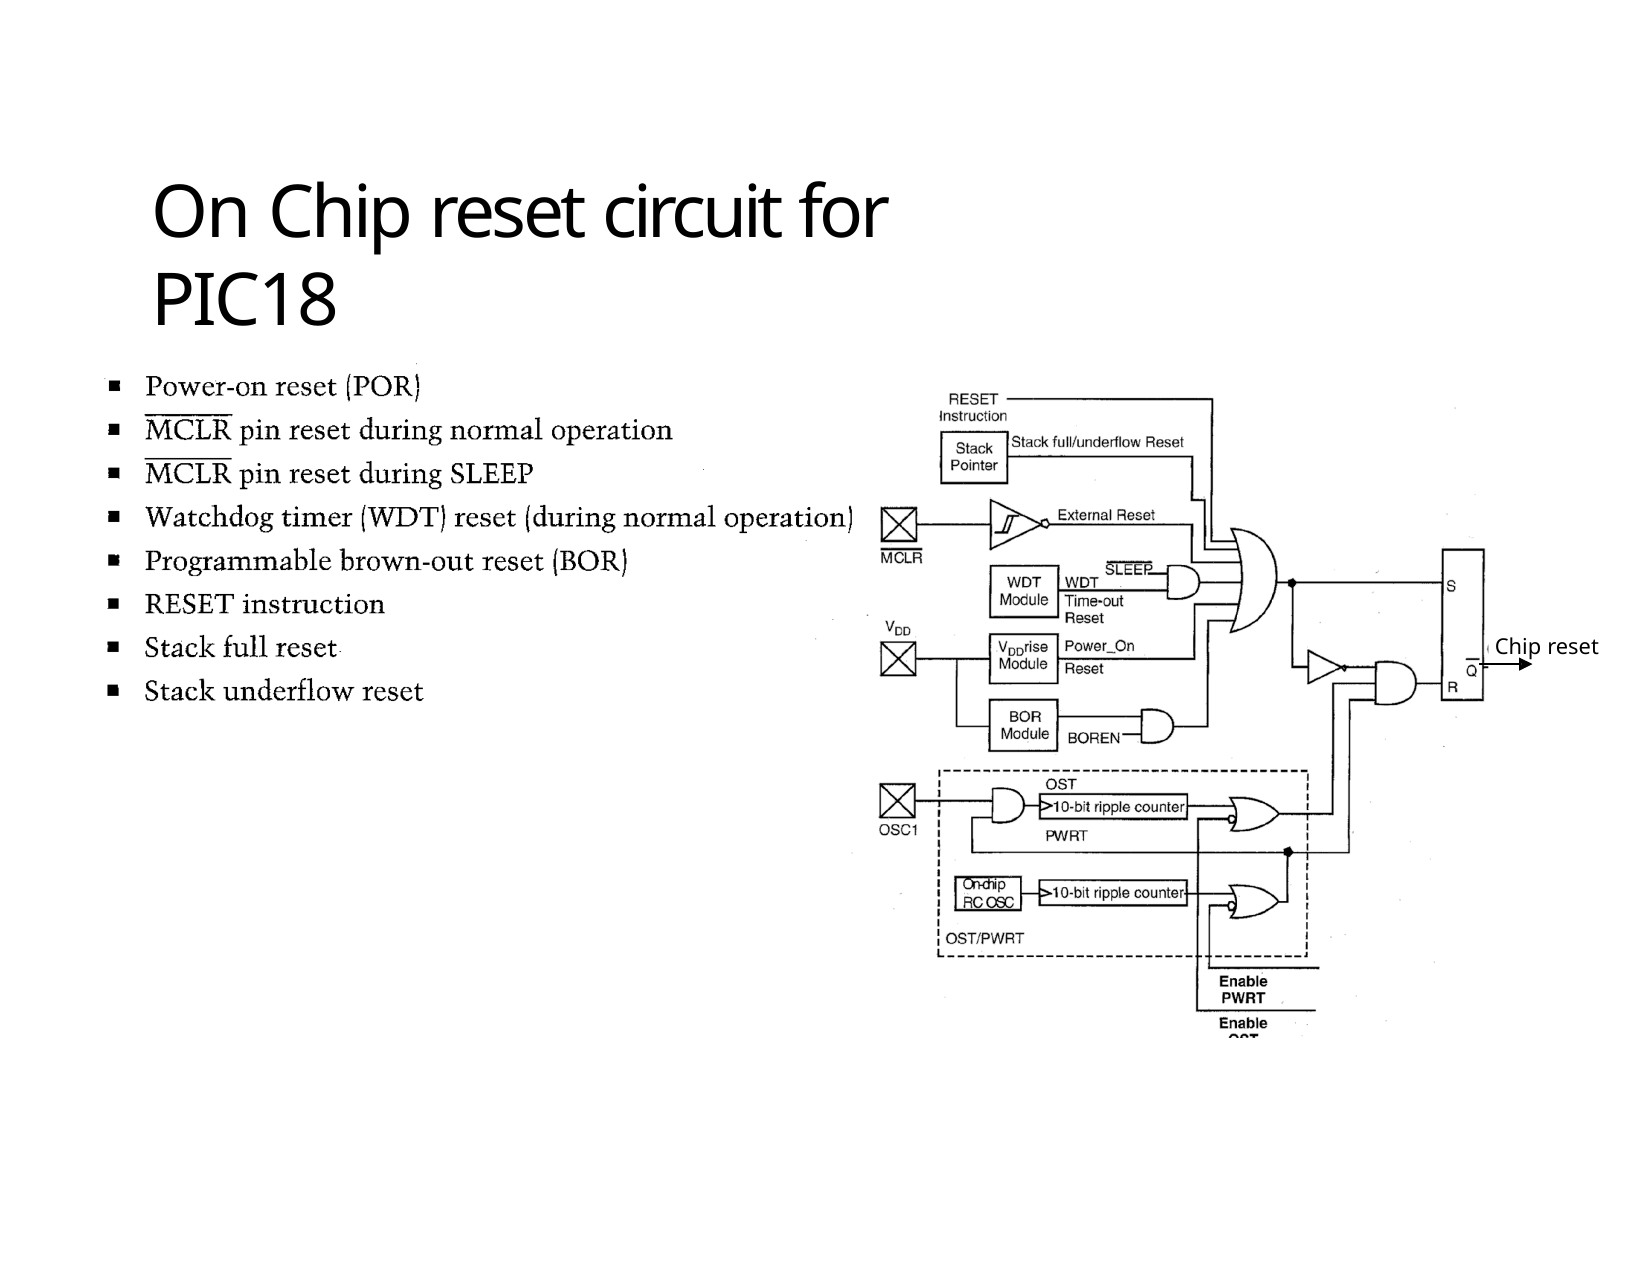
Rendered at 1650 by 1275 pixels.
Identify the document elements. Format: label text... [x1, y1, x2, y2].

text_box [51, 357, 919, 720]
title On Chip reset circuit for PIC18 [148, 162, 1036, 378]
text_box [1479, 659, 1533, 671]
text_box [838, 383, 1489, 1038]
text_box Chip reset [1492, 630, 1611, 659]
